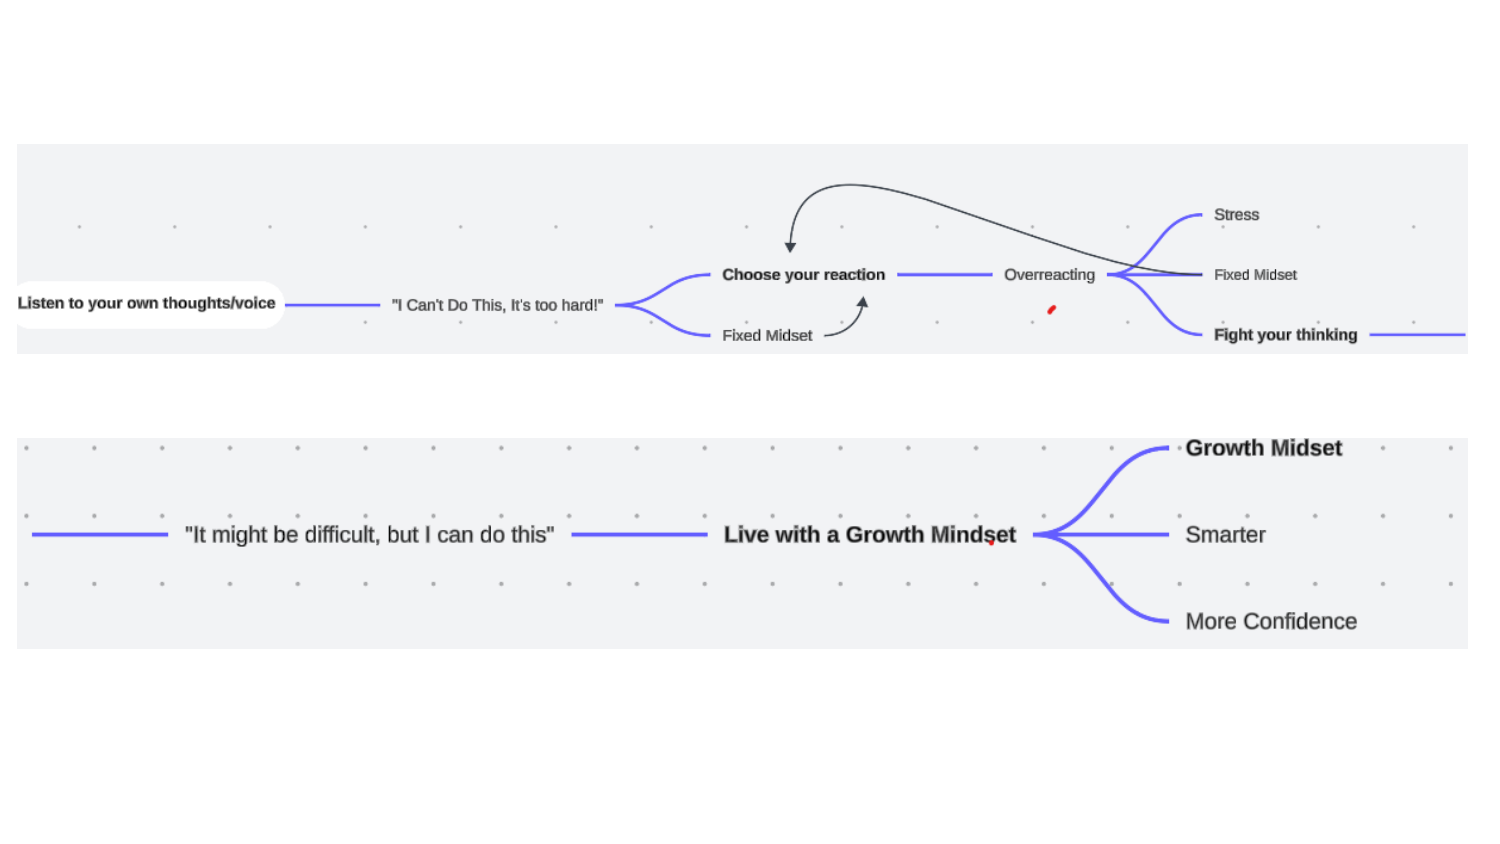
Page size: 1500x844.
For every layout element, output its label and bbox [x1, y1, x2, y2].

picture [17, 437, 1468, 649]
picture [17, 144, 1468, 355]
